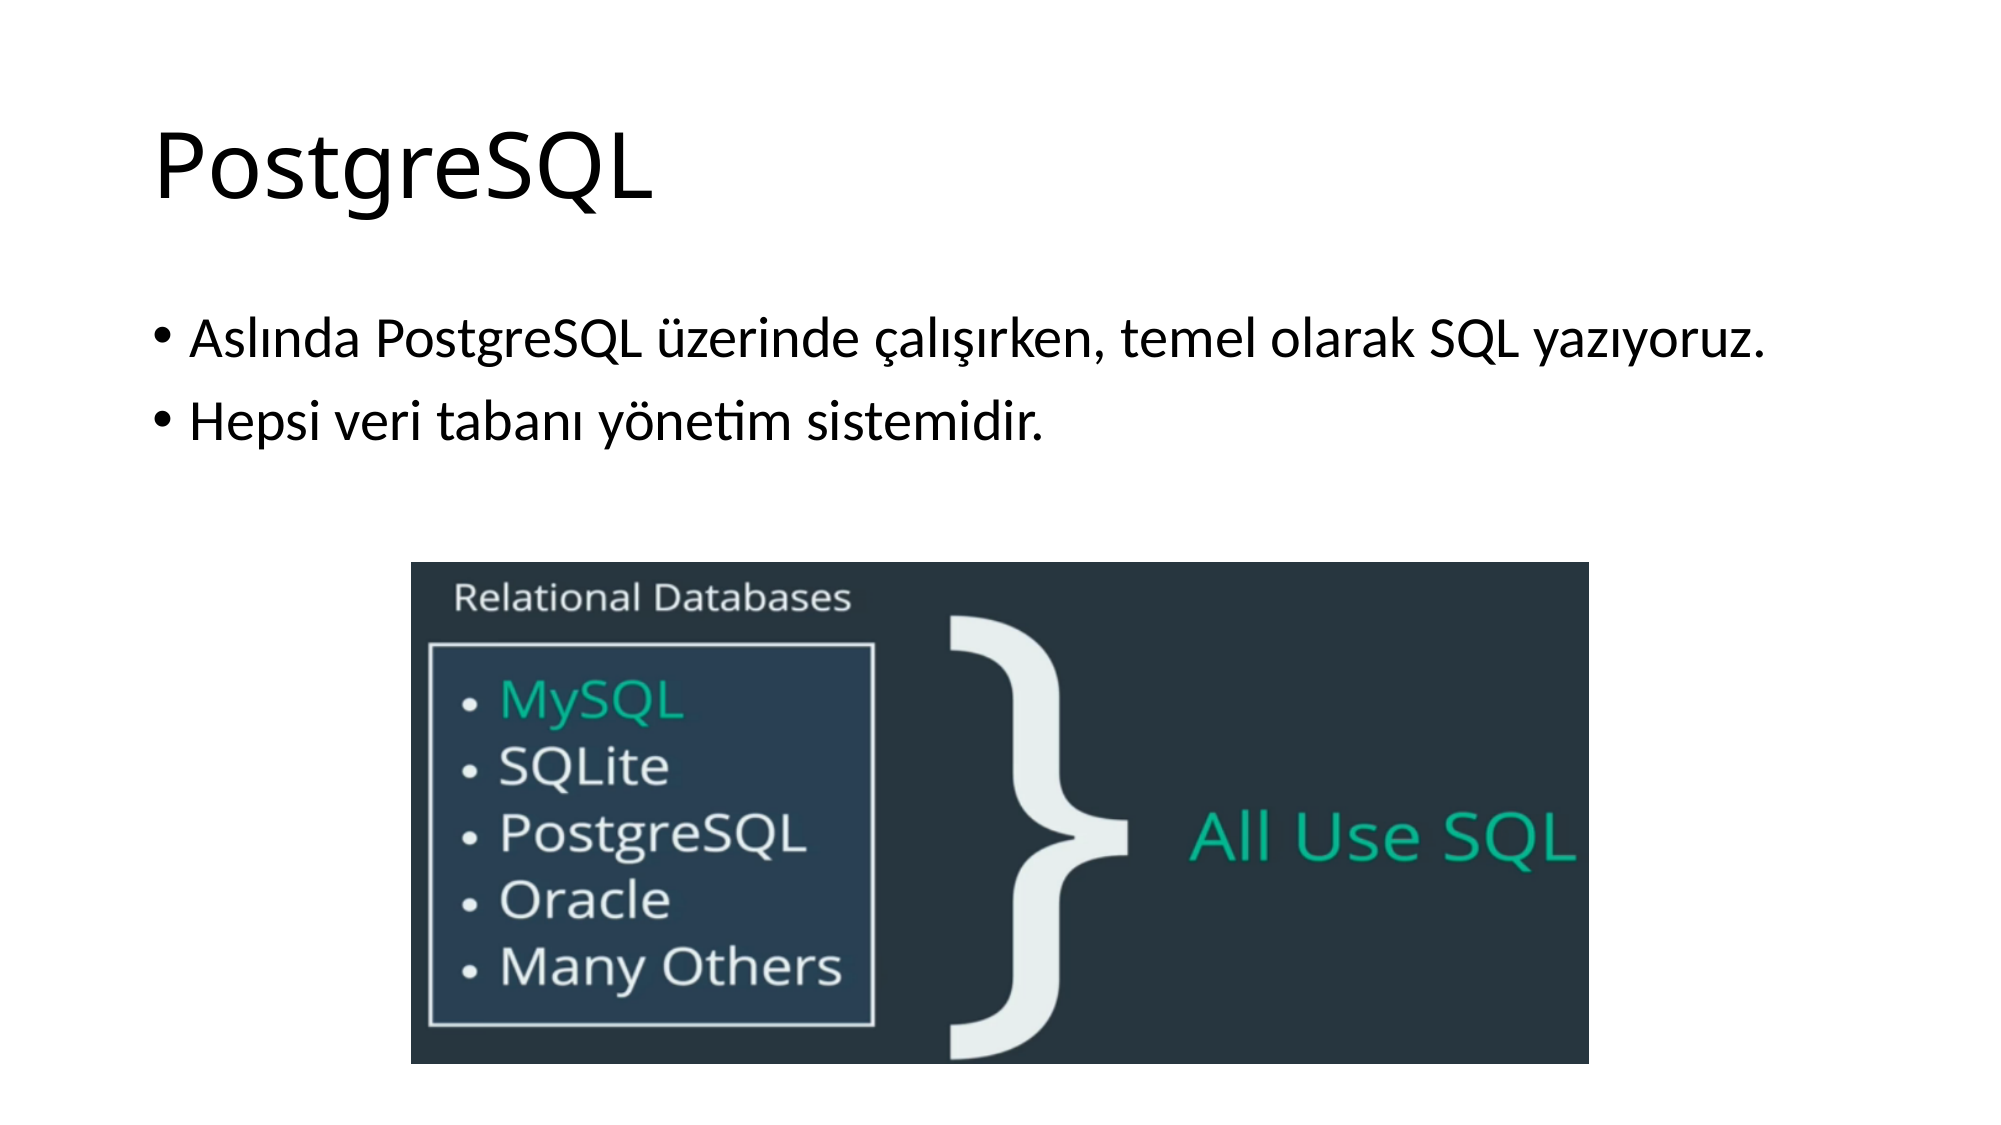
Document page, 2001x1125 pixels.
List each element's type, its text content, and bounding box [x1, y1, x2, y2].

list Aslında PostgreSQL üzerinde çalışırken, temel olarak SQL yazıyoruz. Hepsi veri tabanı yönetim sistemidir. [137, 299, 1957, 1014]
title PostgreSQL [137, 59, 1863, 278]
picture [411, 562, 1589, 1064]
